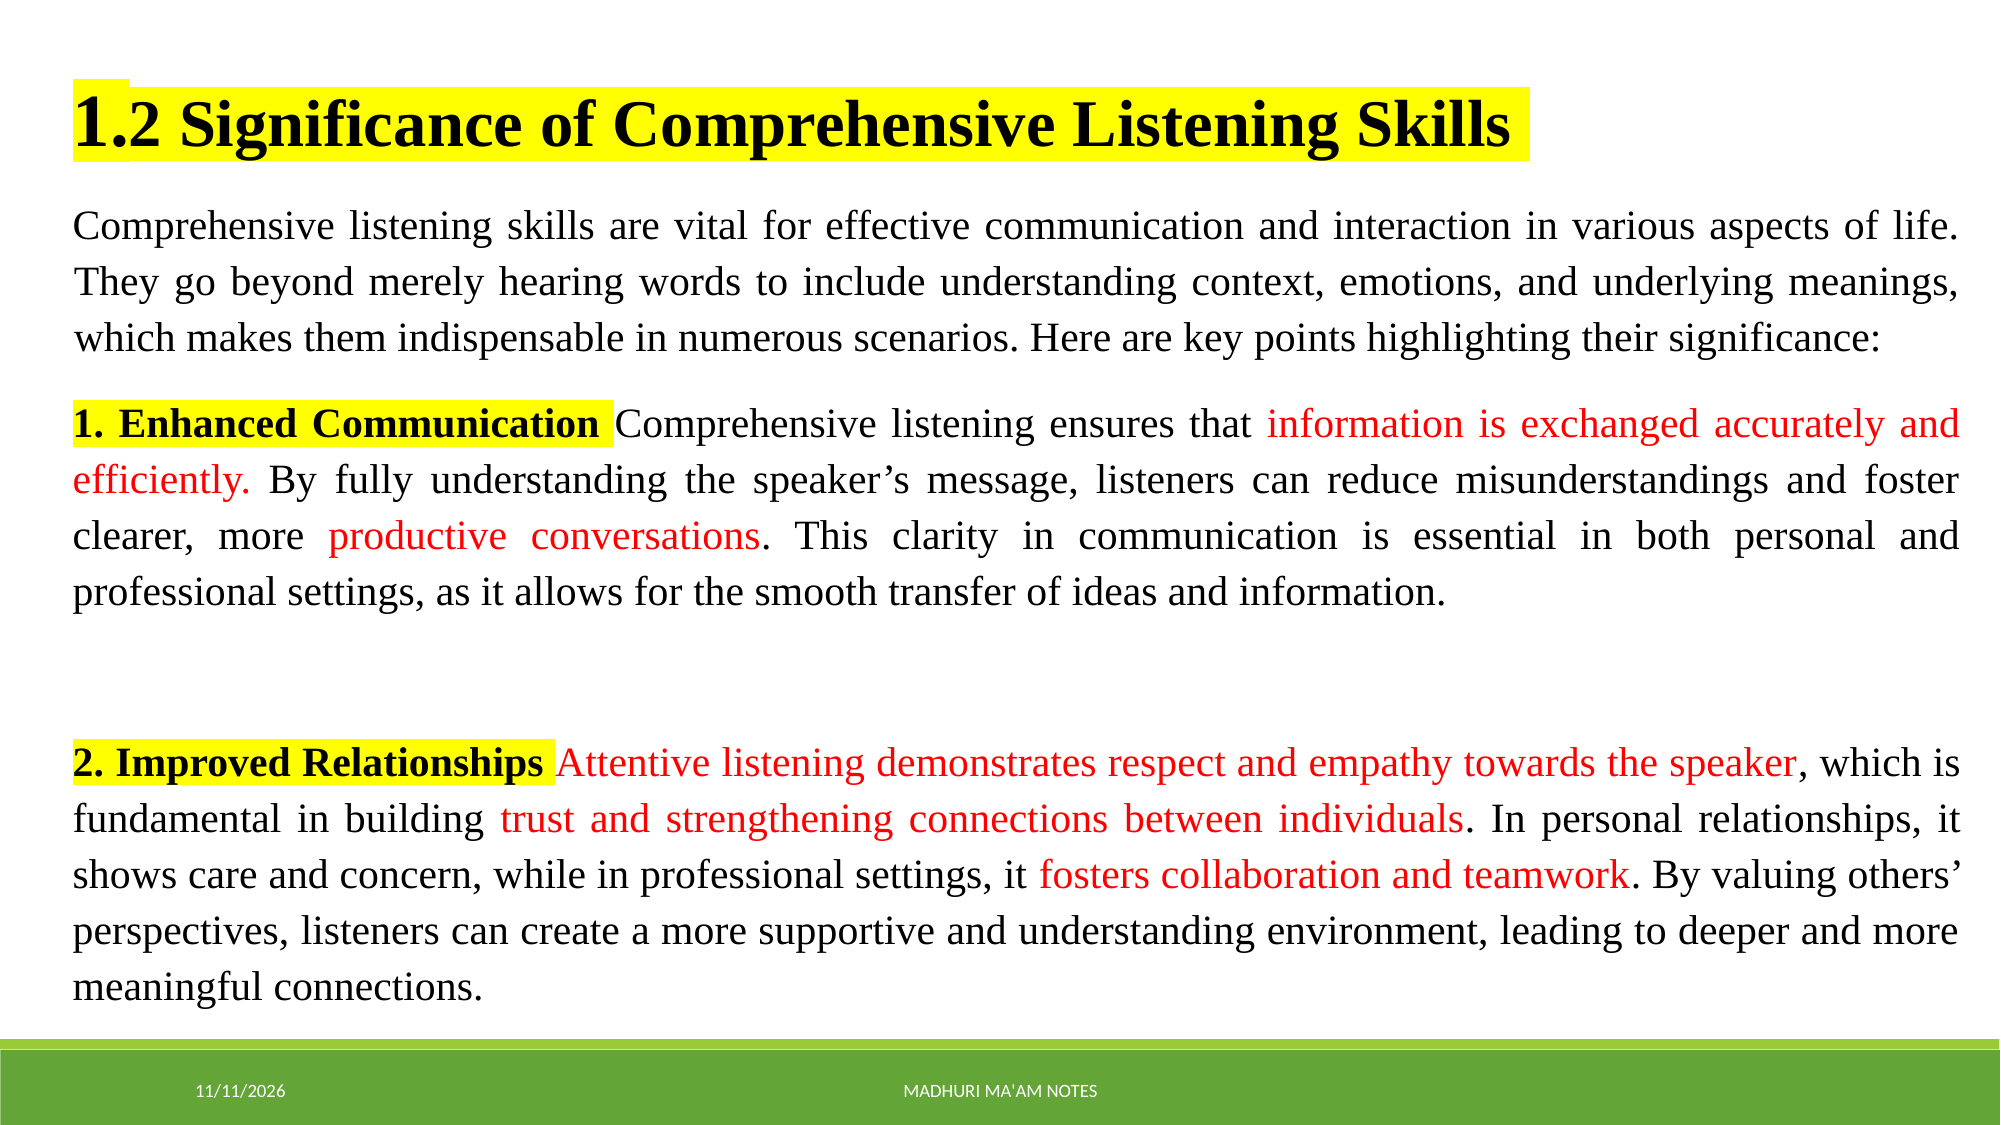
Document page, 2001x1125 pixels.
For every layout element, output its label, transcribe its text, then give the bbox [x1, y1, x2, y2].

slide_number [180, 1059, 586, 1120]
footer Madhuri Ma'am Notes [604, 1059, 1396, 1120]
text_box 1.2 Significance of Comprehensive Listening Skills Comprehensive listening skills are vital for effective communication and interaction in various aspects of life. They go beyond merely hearing words to include understanding context, emotions, and underlying meanings, which makes them indispensable in numerous scenarios. Here are key points highlighting their significance: 1. Enhanced Communication Comprehensive listening ensures that information is exchanged accurately and efficiently. By fully understanding the speaker’s message, listeners can reduce misunderstandings and foster clearer, more productive conversations. This clarity in communication is essential in both personal and professional settings, as it allows for the smooth transfer of ideas and information. 2. Improved Relationships Attentive listening demonstrates respect and empathy towards the speaker, which is fundamental in building trust and strengthening connections between individuals. In personal relationships, it shows care and concern, while in professional settings, it fosters collaboration and teamwork. By valuing others’ perspectives, listeners can create a more supportive and understanding environment, leading to deeper and more meaningful connections. [57, 57, 1976, 1016]
